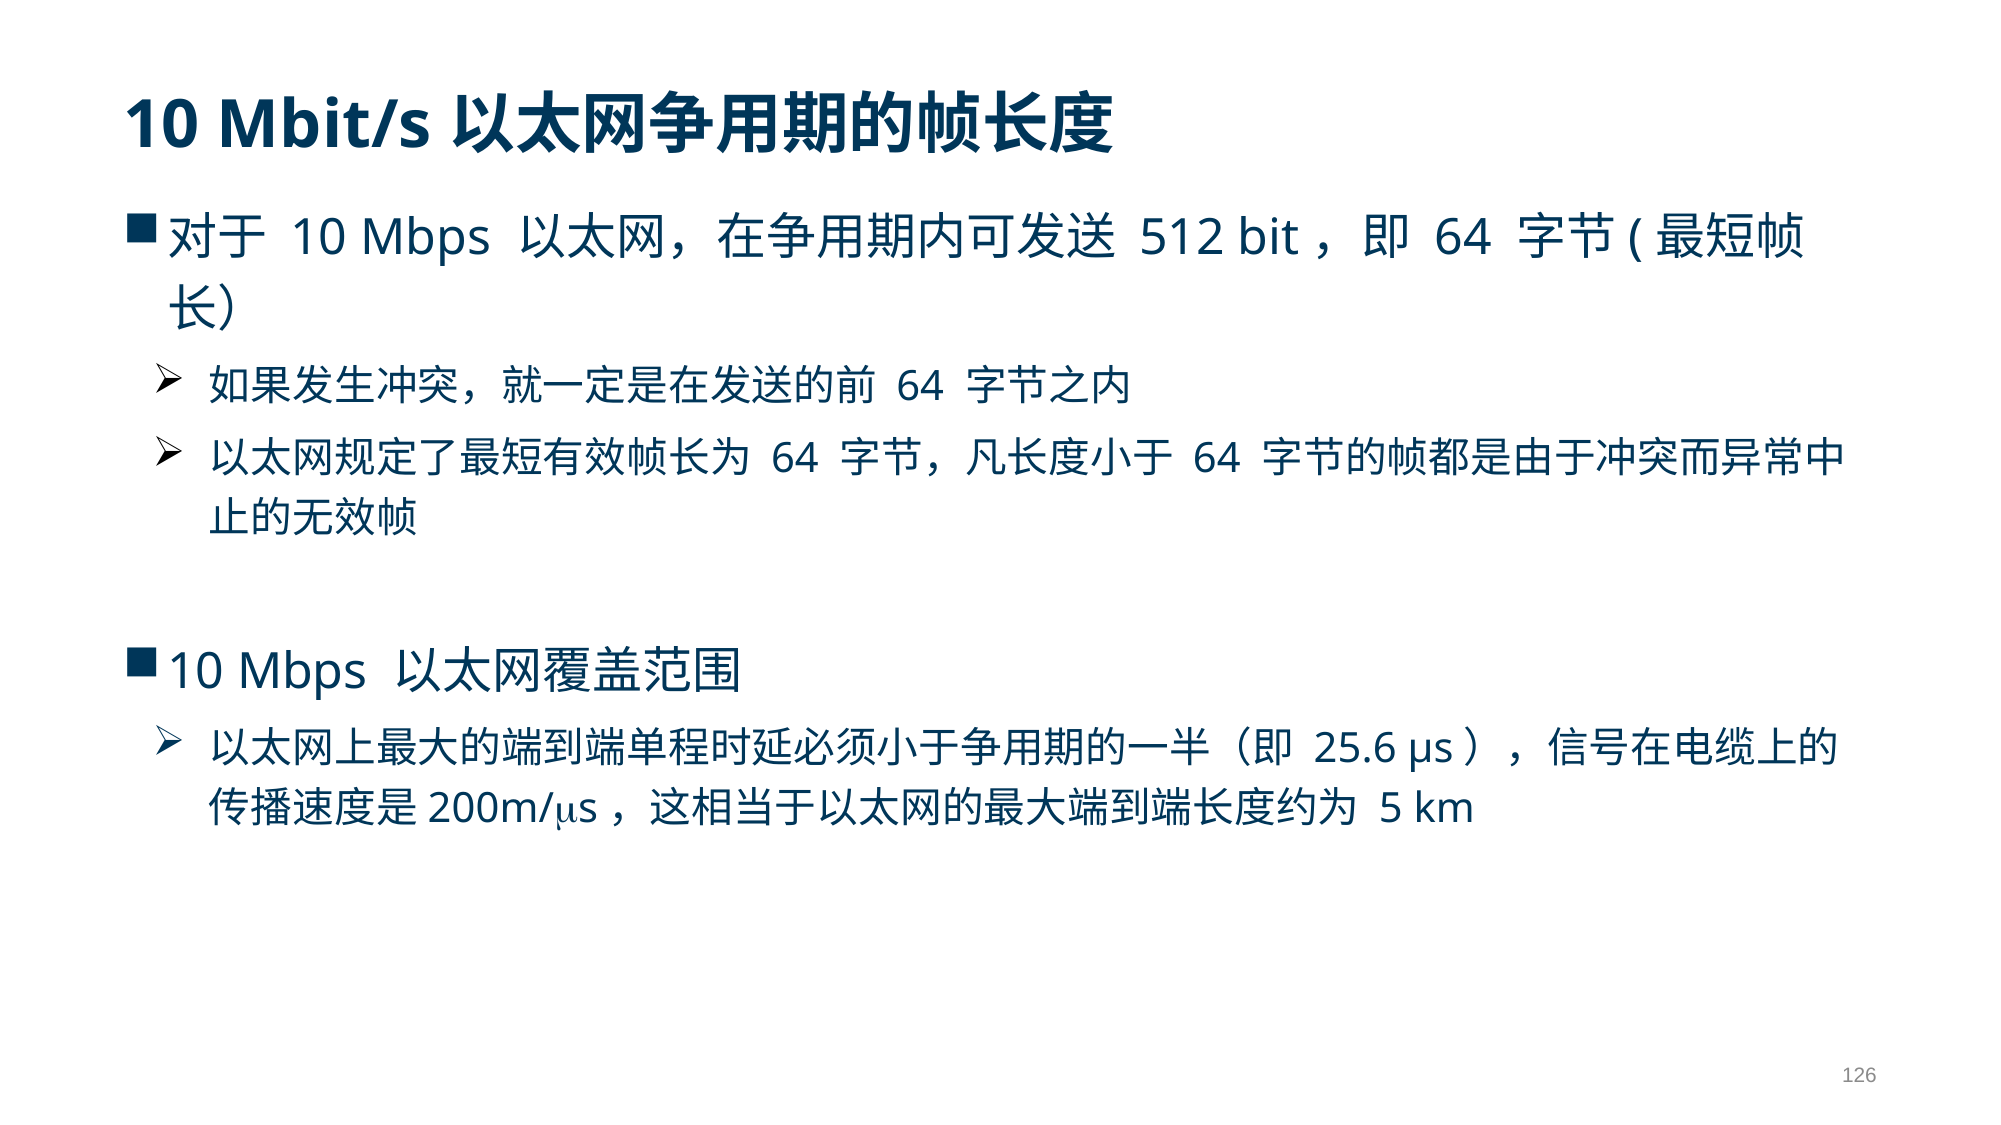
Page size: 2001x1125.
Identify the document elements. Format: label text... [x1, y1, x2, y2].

slide_number 126 [1759, 1051, 1892, 1097]
title 10 Mbit/s以太网争用期的帧长度 [108, 21, 1890, 169]
list 对于 10 Mbps 以太网，在争用期内可发送 512 bit，即 64 字节(最短帧长） 如果发生冲突，就一定是在发送的前 64 字节之内 以太网规定了最短有效帧长为 64 字节，凡长度小于 64 字节的帧都是由于冲突而异常中止的无效帧 10 Mbps 以太网覆盖范围 以太网上最大的端到端单程时延必须小于争用期的一半（即 25.6 μs），信号在电缆上的传播速度是200m/s，这相当于以太网的最大端到端长度约为 5 km [108, 184, 1890, 1086]
